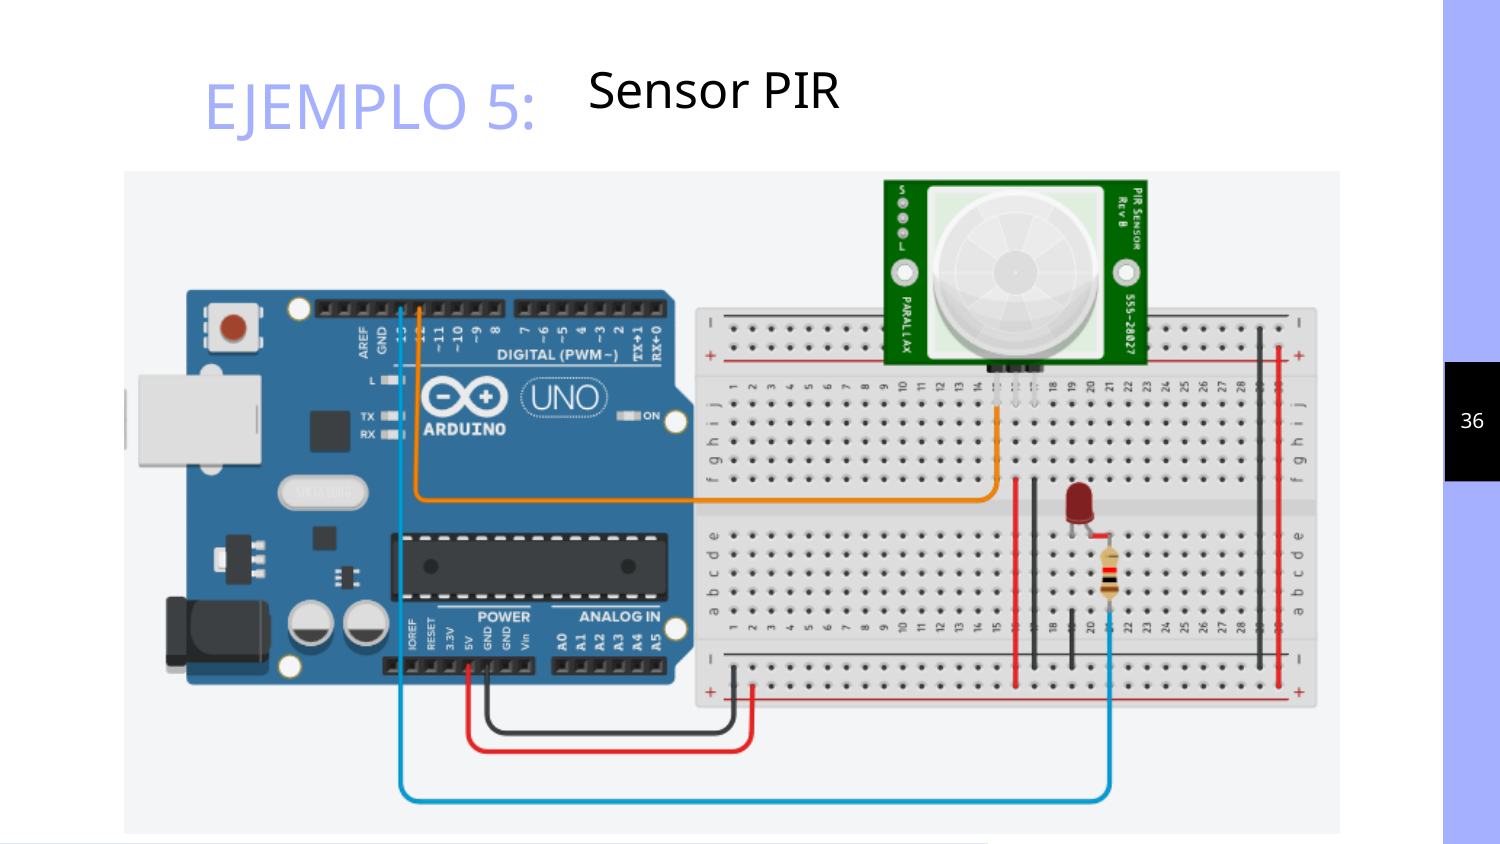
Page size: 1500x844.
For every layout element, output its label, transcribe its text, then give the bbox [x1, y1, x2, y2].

text_box Sensor PIR [560, 43, 983, 169]
title EJEMPLO 5: [188, 66, 560, 157]
picture [124, 0, 1443, 844]
slide_number 36 [1448, 362, 1500, 482]
